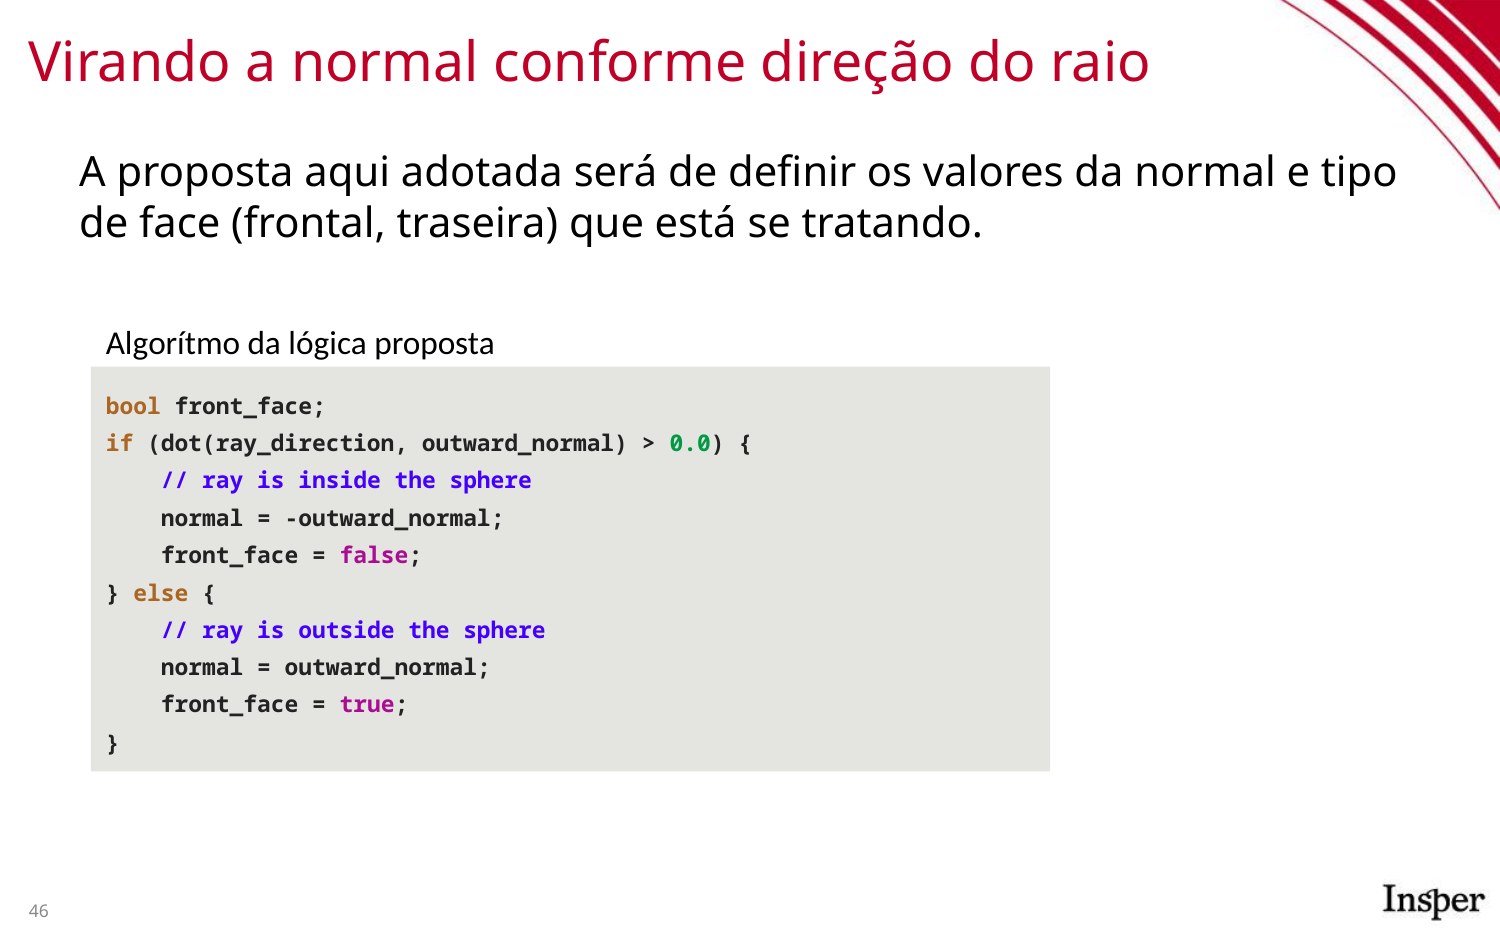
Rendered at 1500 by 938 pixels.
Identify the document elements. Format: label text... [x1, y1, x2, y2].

title Virando a normal conforme direção do raio [13, 18, 1397, 104]
picture [249, 0, 1500, 938]
slide_number ‹#› [0, 887, 78, 938]
text_box Algorítmo da lógica proposta [90, 305, 583, 376]
text_box bool front_face; if (dot(ray_direction, outward_normal) > 0.0) { // ray is inside the sphere normal = -outward_normal; front_face = false; } else { // ray is outside the sphere normal = outward_normal; front_face = true; } [90, 366, 1051, 772]
list A proposta aqui adotada será de definir os valores da normal e tipo de face (frontal, traseira) que está se tratando. [64, 137, 1447, 876]
